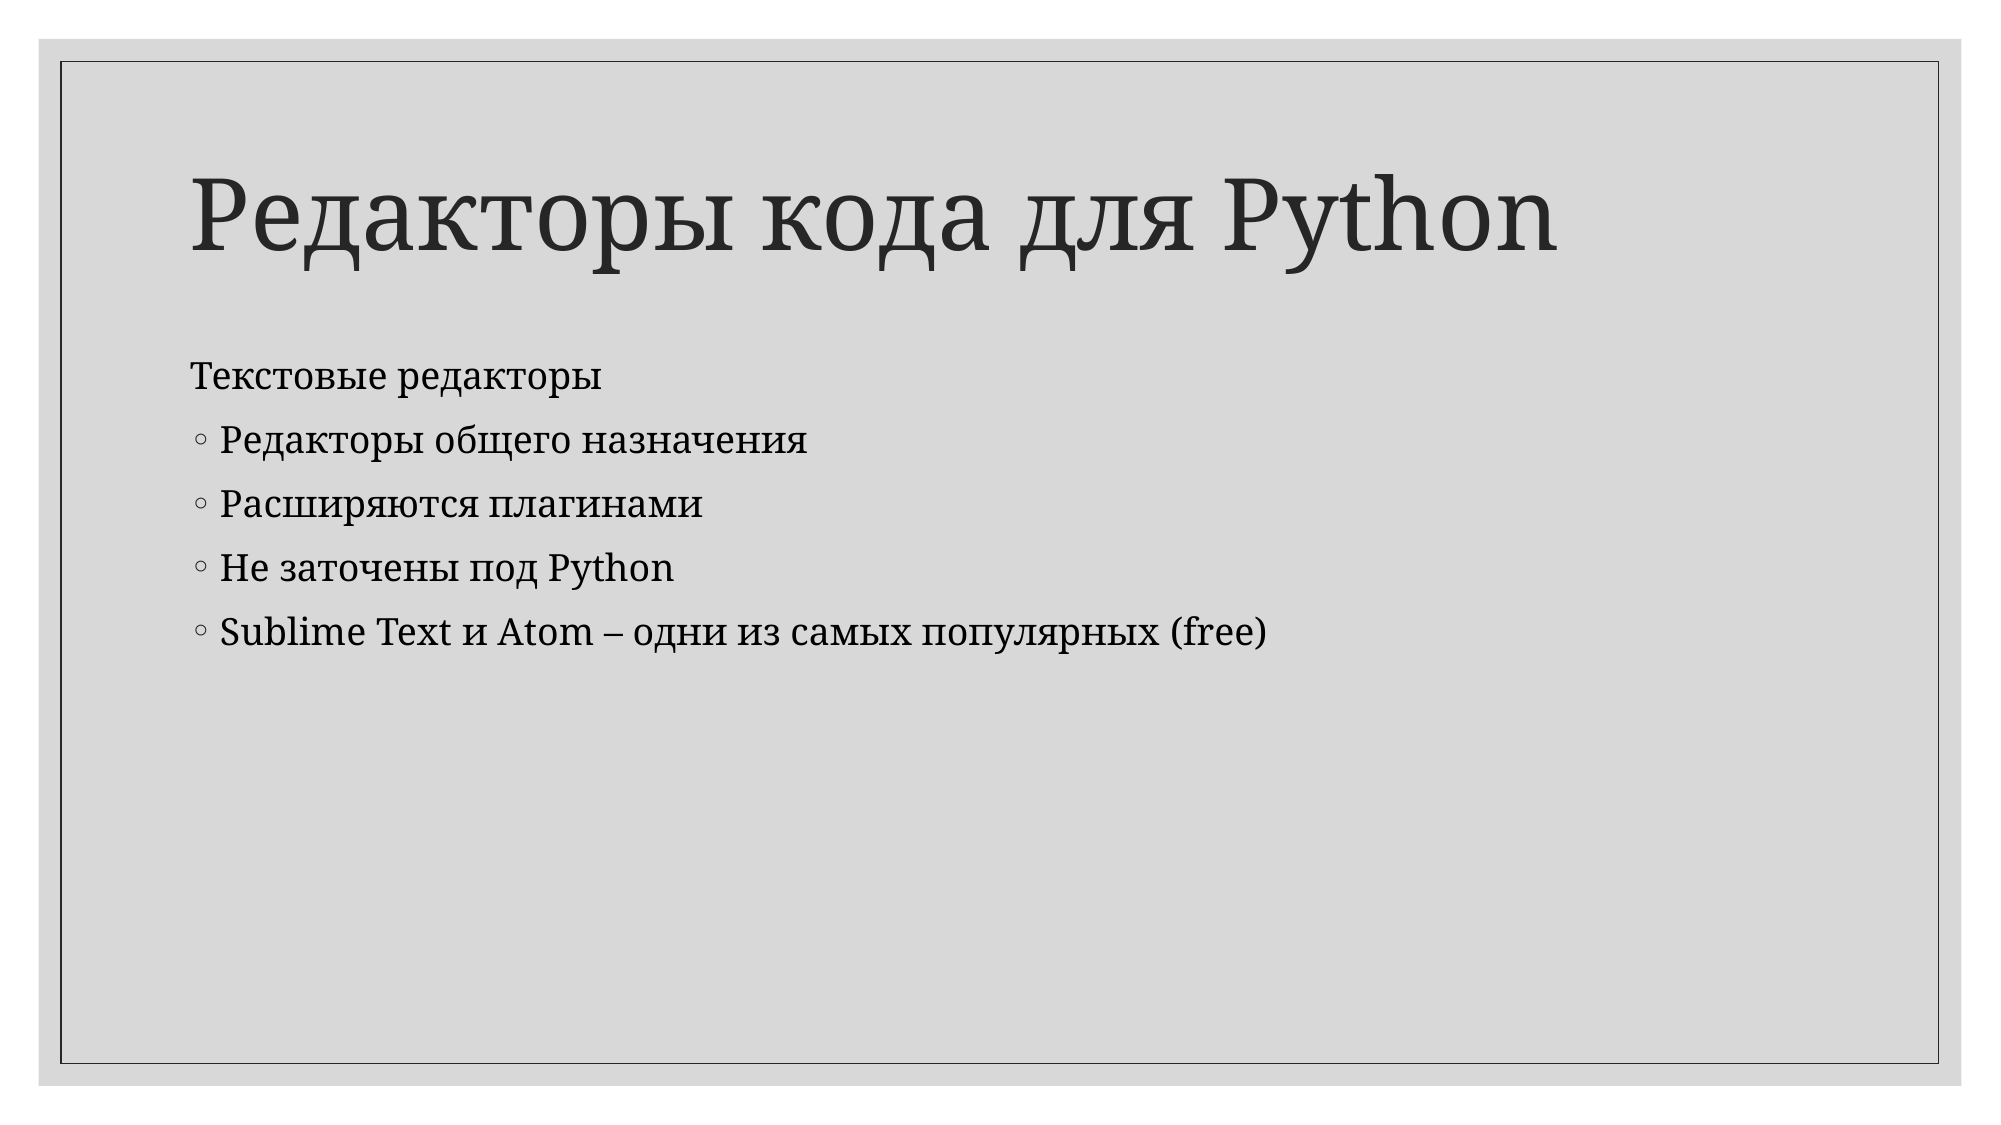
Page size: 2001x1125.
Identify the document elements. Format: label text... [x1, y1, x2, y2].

list Текстовые редакторы Редакторы общего назначения Расширяются плагинами Не заточены под Python Sublime Text и Atom – одни из самых популярных (free) [174, 345, 1825, 977]
title Редакторы кода для Python [174, 105, 1825, 331]
